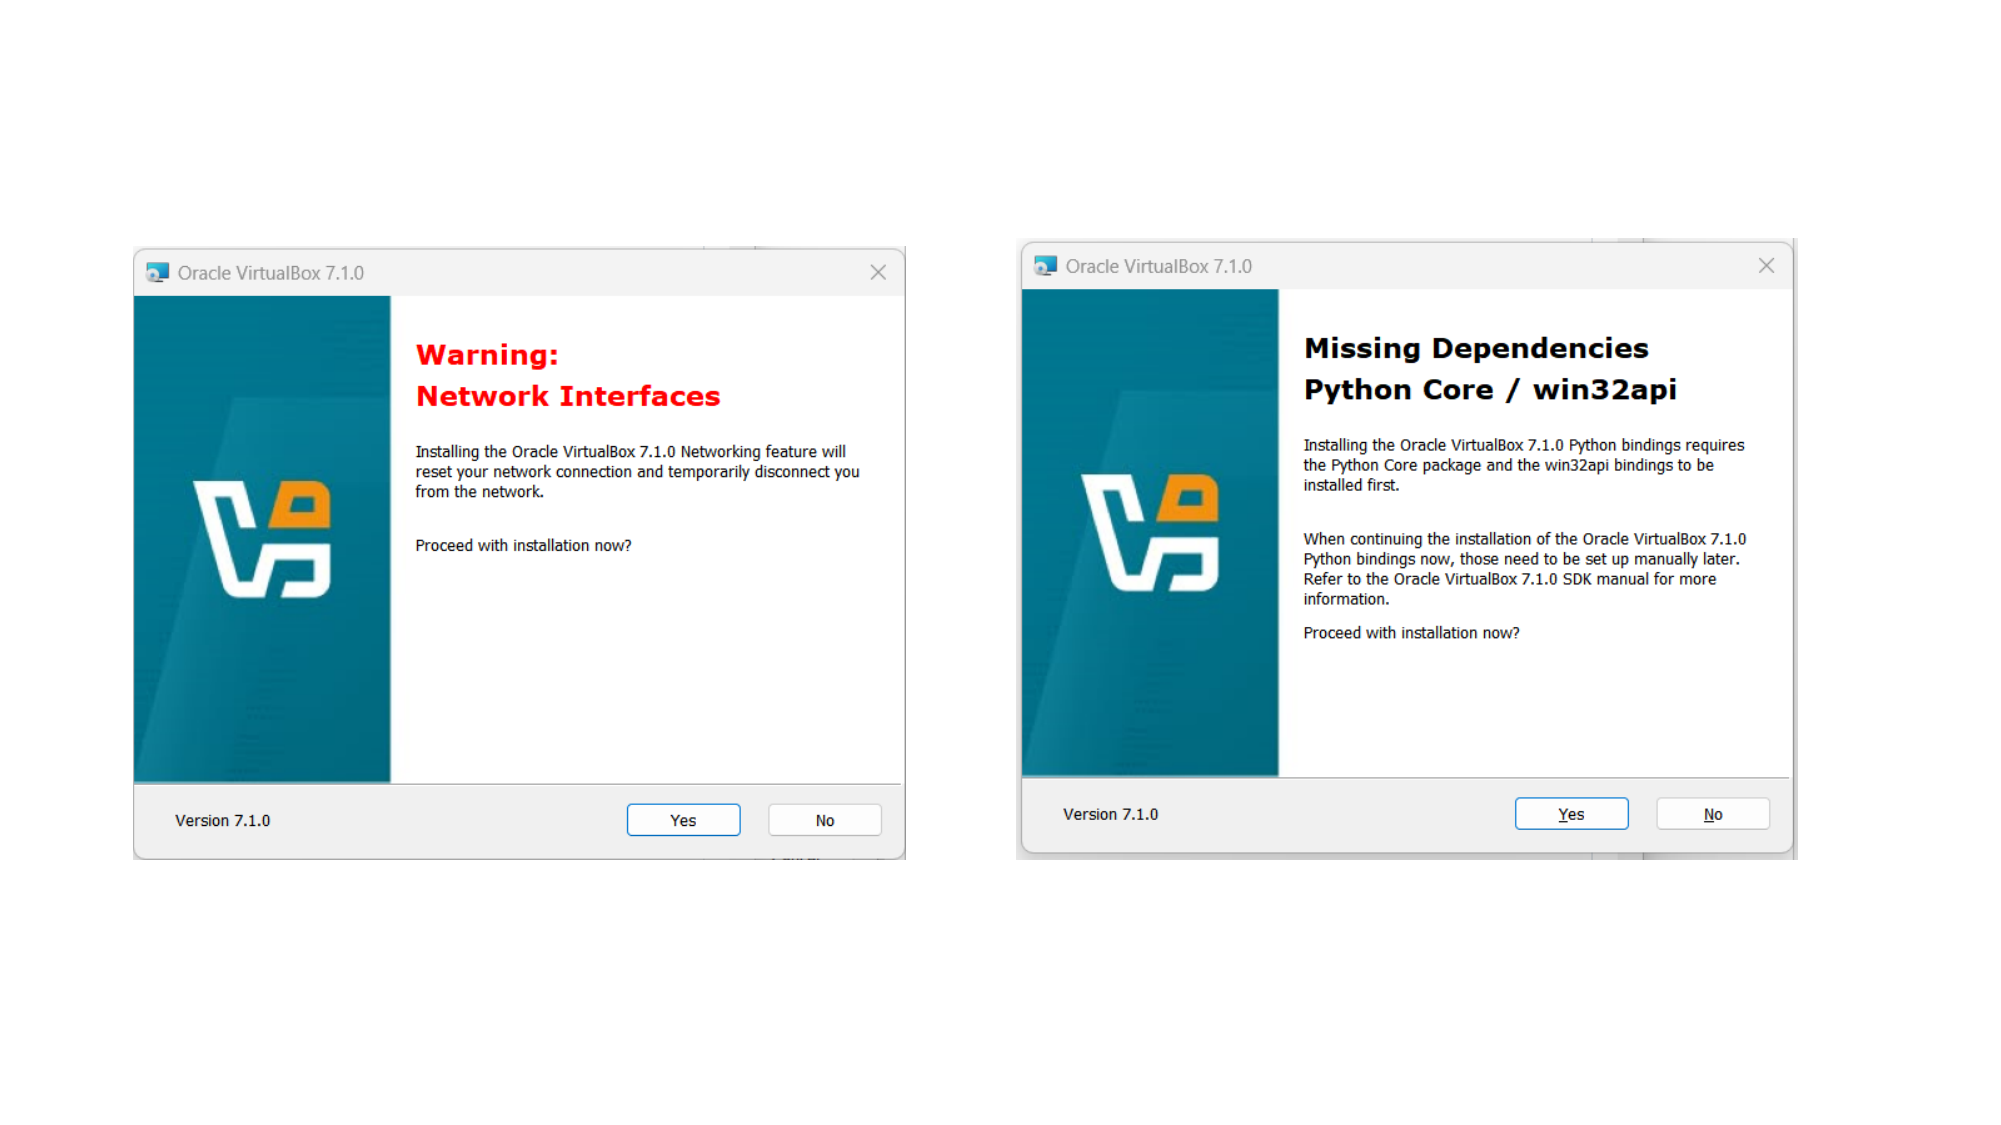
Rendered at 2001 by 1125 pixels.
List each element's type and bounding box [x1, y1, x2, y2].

picture [1016, 238, 1798, 861]
picture [133, 246, 906, 860]
